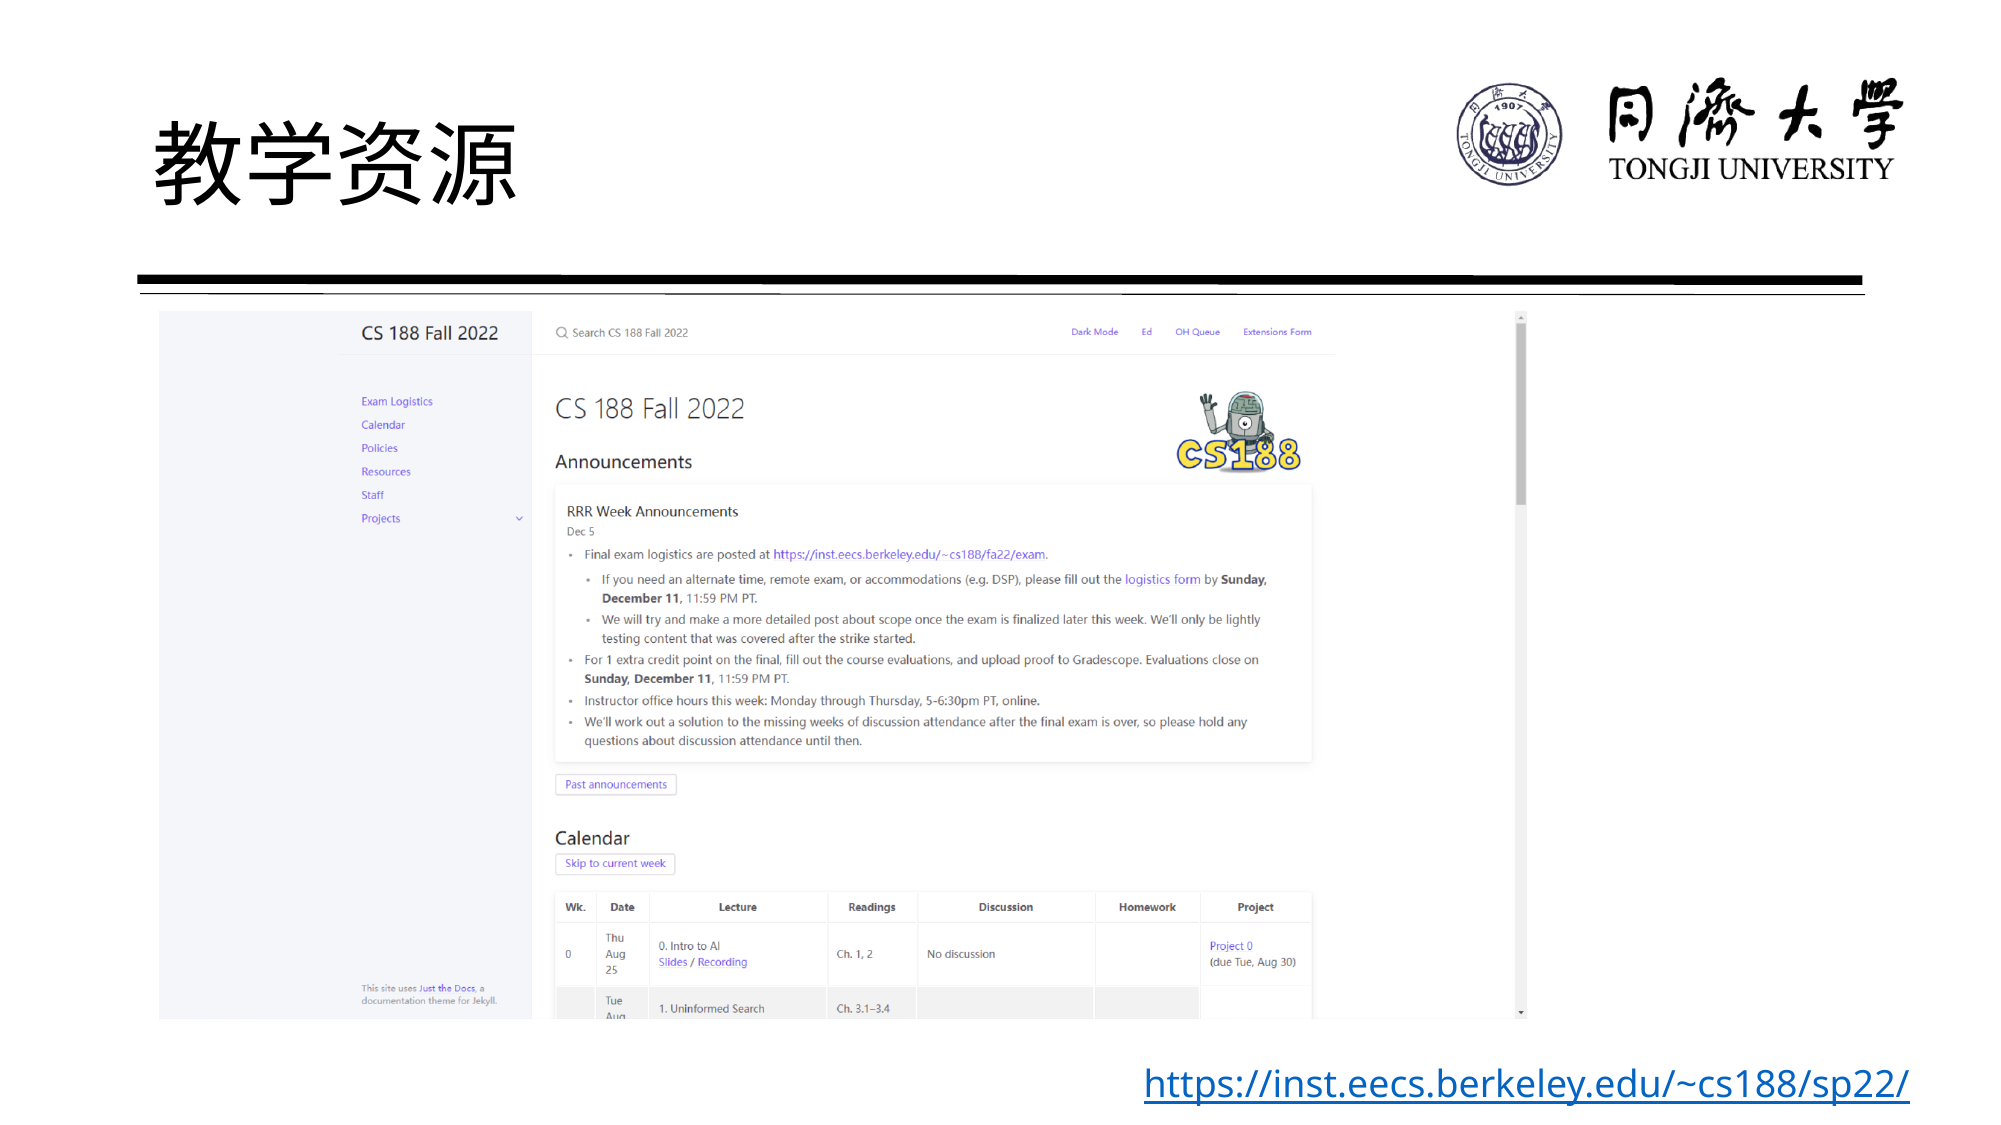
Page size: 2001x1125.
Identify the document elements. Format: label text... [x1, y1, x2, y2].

title 教学资源 [137, 59, 1863, 278]
picture [1428, 23, 1958, 250]
text_box https://inst.eecs.berkeley.edu/~cs188/sp22/ [1128, 1053, 1926, 1125]
picture [159, 311, 1527, 1019]
